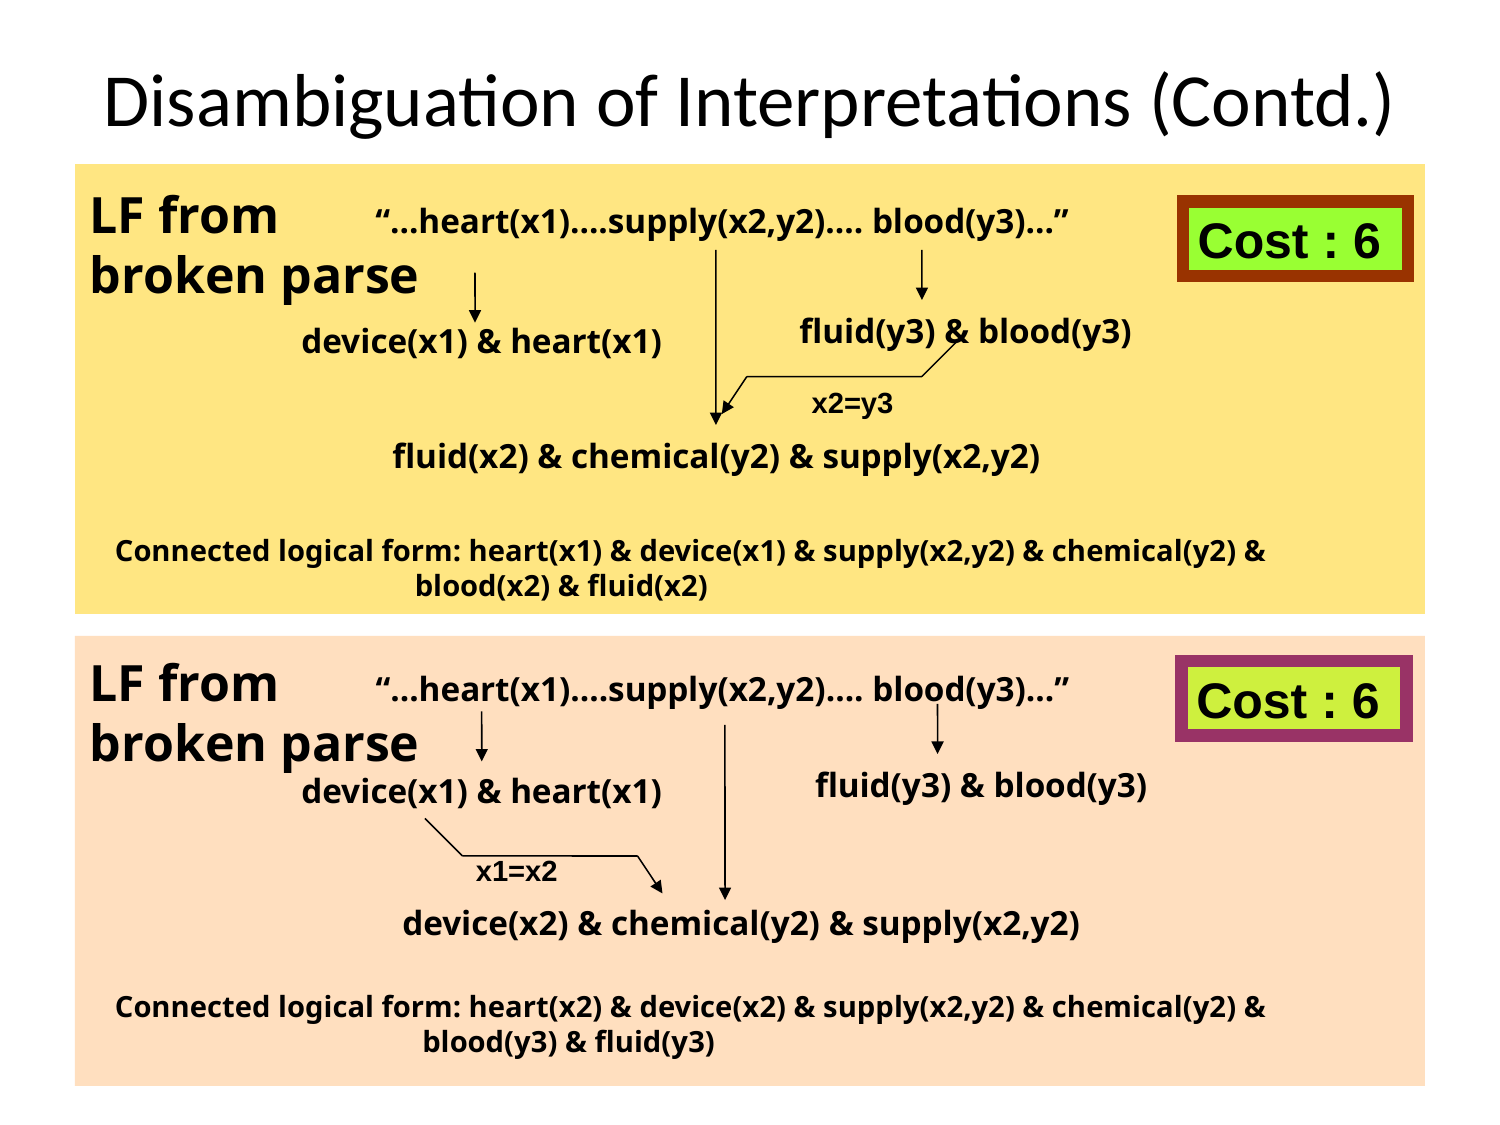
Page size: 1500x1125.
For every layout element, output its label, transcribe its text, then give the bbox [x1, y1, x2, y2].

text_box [424, 818, 1476, 895]
text_box LF from “…heart(x1)….supply(x2,y2)…. blood(y3)…” broken parse [74, 176, 1213, 312]
list [75, 164, 1425, 248]
text_box Connected logical form: heart(x1) & device(x1) & supply(x2,y2) & chemical(y2) & blood(x2) & fluid(x2) [99, 524, 1391, 610]
title Disambiguation of Interpretations (Contd.) [0, 24, 1500, 168]
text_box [796, 249, 1485, 359]
text_box [709, 249, 717, 425]
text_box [812, 703, 1500, 813]
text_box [299, 711, 664, 818]
text_box device(x2) & chemical(y2) & supply(x2,y2) [387, 894, 1163, 950]
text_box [299, 272, 664, 368]
text_box Cost : 6 [1181, 660, 1407, 702]
text_box Cost : 6 [1182, 201, 1408, 248]
text_box [74, 635, 1425, 1086]
text_box fluid(x2) & chemical(y2) & supply(x2,y2) [377, 428, 1144, 483]
text_box LF from “…heart(x1)….supply(x2,y2)…. blood(y3)…” broken parse [75, 644, 1225, 780]
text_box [721, 338, 960, 427]
text_box Connected logical form: heart(x2) & device(x2) & supply(x2,y2) & chemical(y2) & blood(y3) & fluid(y3) [99, 980, 1425, 1066]
list [75, 312, 1425, 614]
